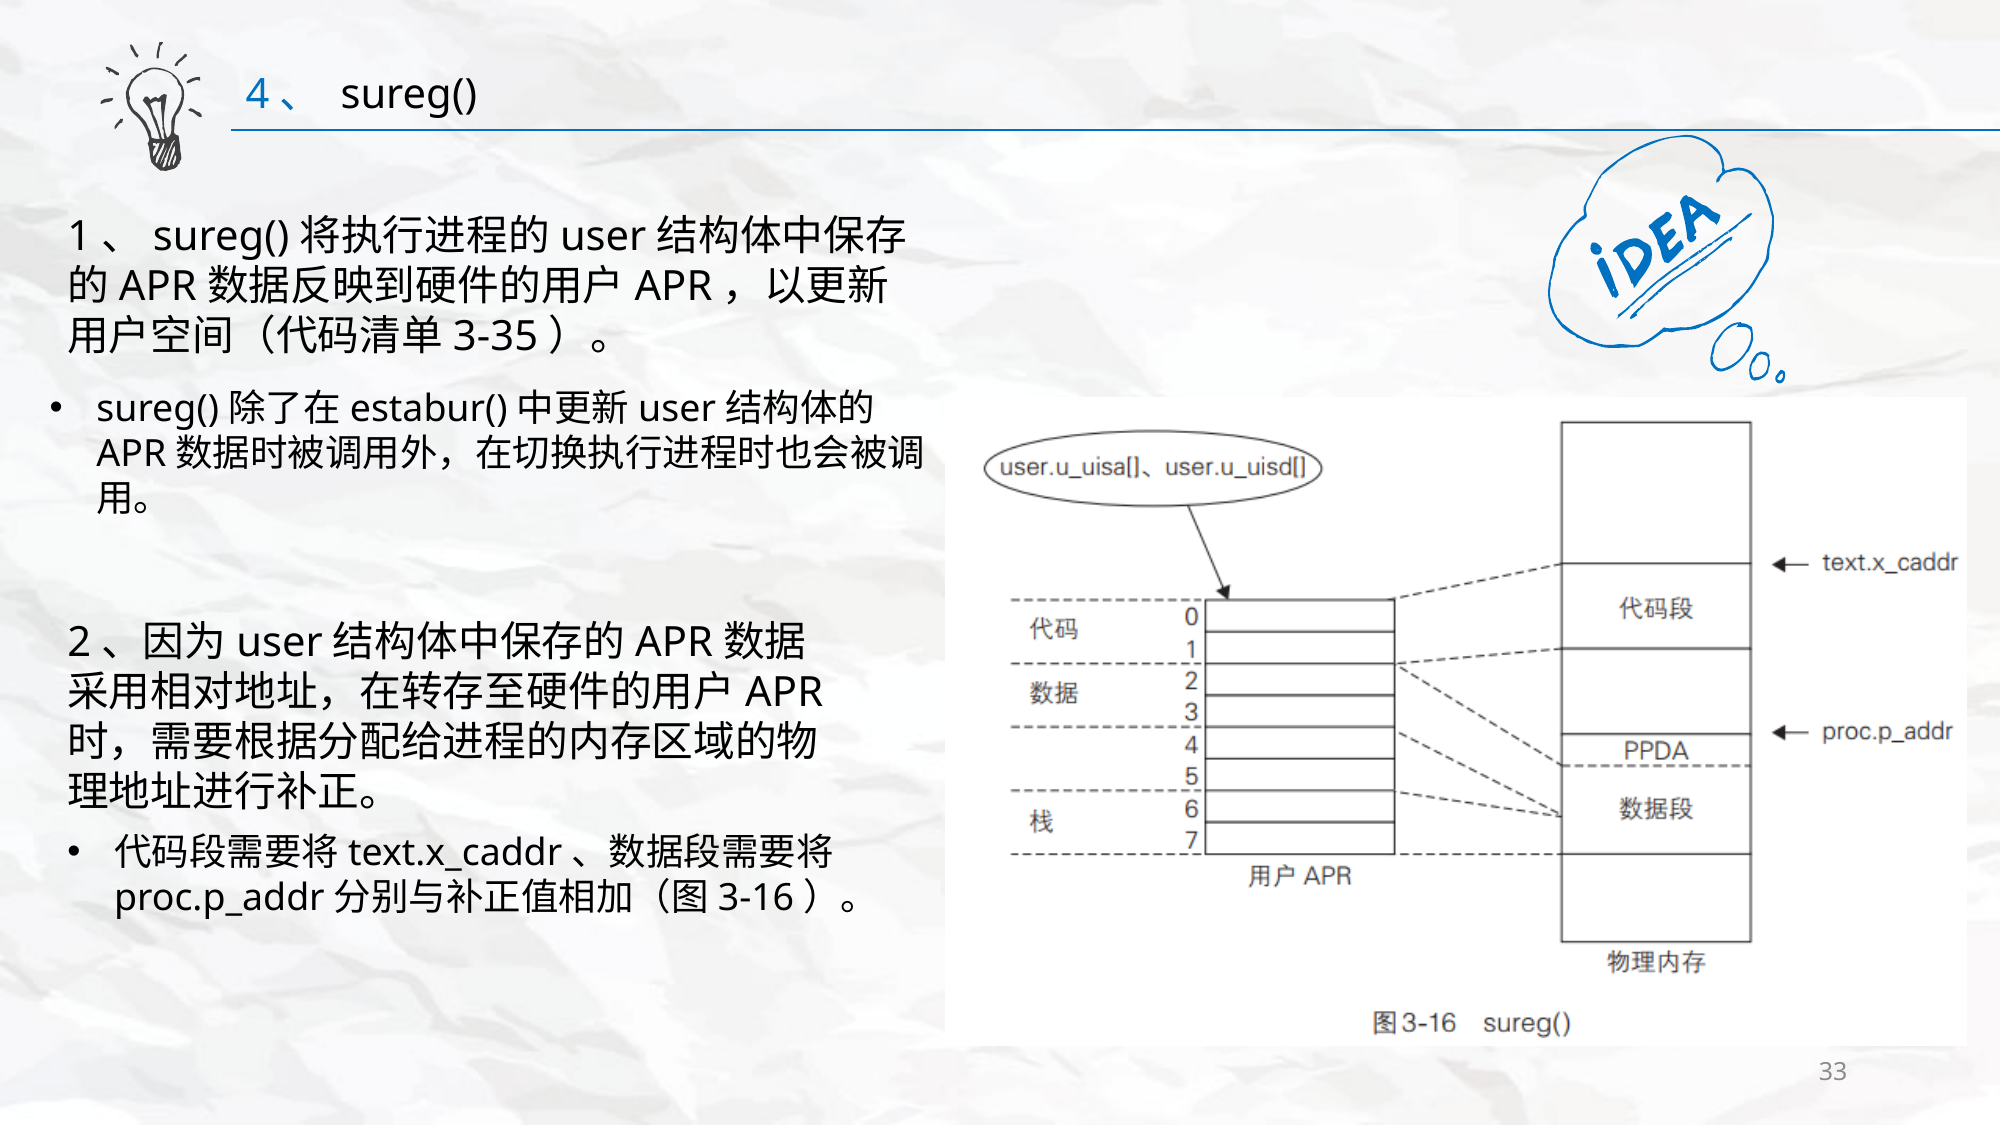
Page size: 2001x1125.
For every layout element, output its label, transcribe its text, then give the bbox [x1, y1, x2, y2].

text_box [1547, 133, 1863, 397]
text_box 4、 sureg() [230, 59, 1133, 125]
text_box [34, 201, 953, 457]
picture [0, 0, 2000, 1125]
slide_number 33 [1412, 1046, 1863, 1103]
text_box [100, 41, 203, 172]
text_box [52, 606, 935, 931]
